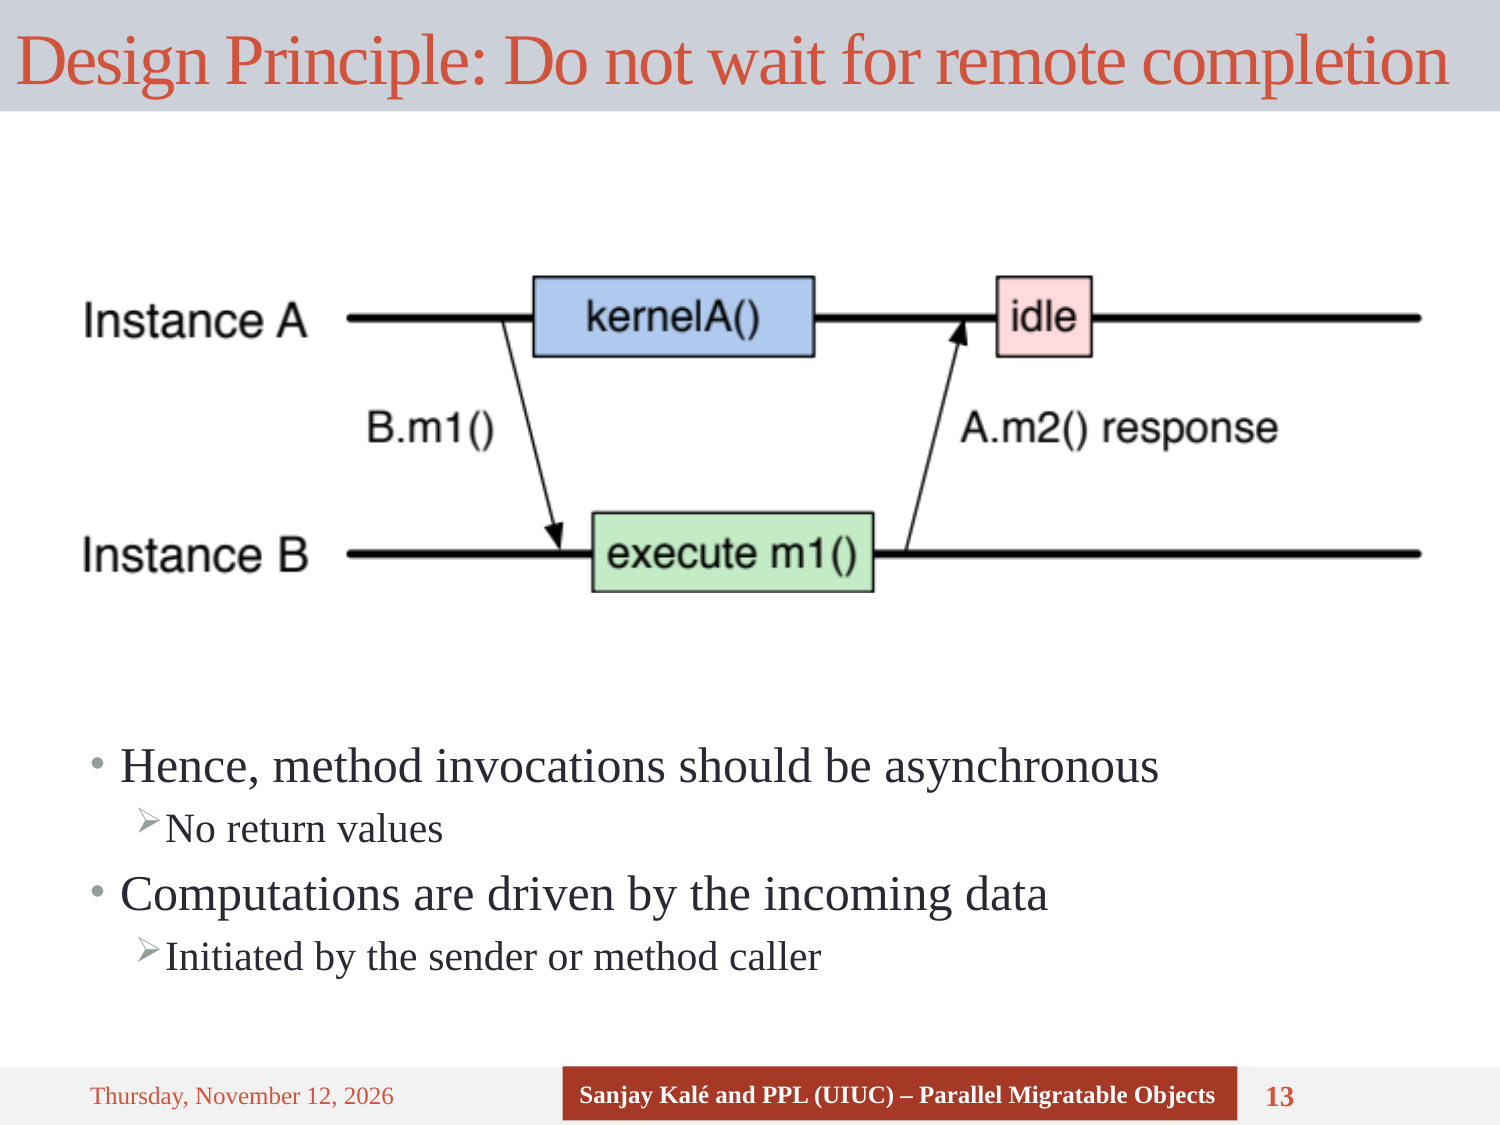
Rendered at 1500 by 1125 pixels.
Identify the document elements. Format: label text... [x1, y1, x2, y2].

footer Sanjay Kalé and PPL (UIUC) – Parallel Migratable Objects [562, 1066, 1238, 1121]
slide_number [75, 1067, 550, 1122]
slide_number 13 [1250, 1067, 1425, 1122]
picture [80, 272, 1426, 593]
title Design Principle: Do not wait for remote completion [0, 0, 1500, 112]
list Hence, method invocations should be asynchronous No return values Computations are driven by the incoming data Initiated by the sender or method caller [75, 724, 1425, 1047]
